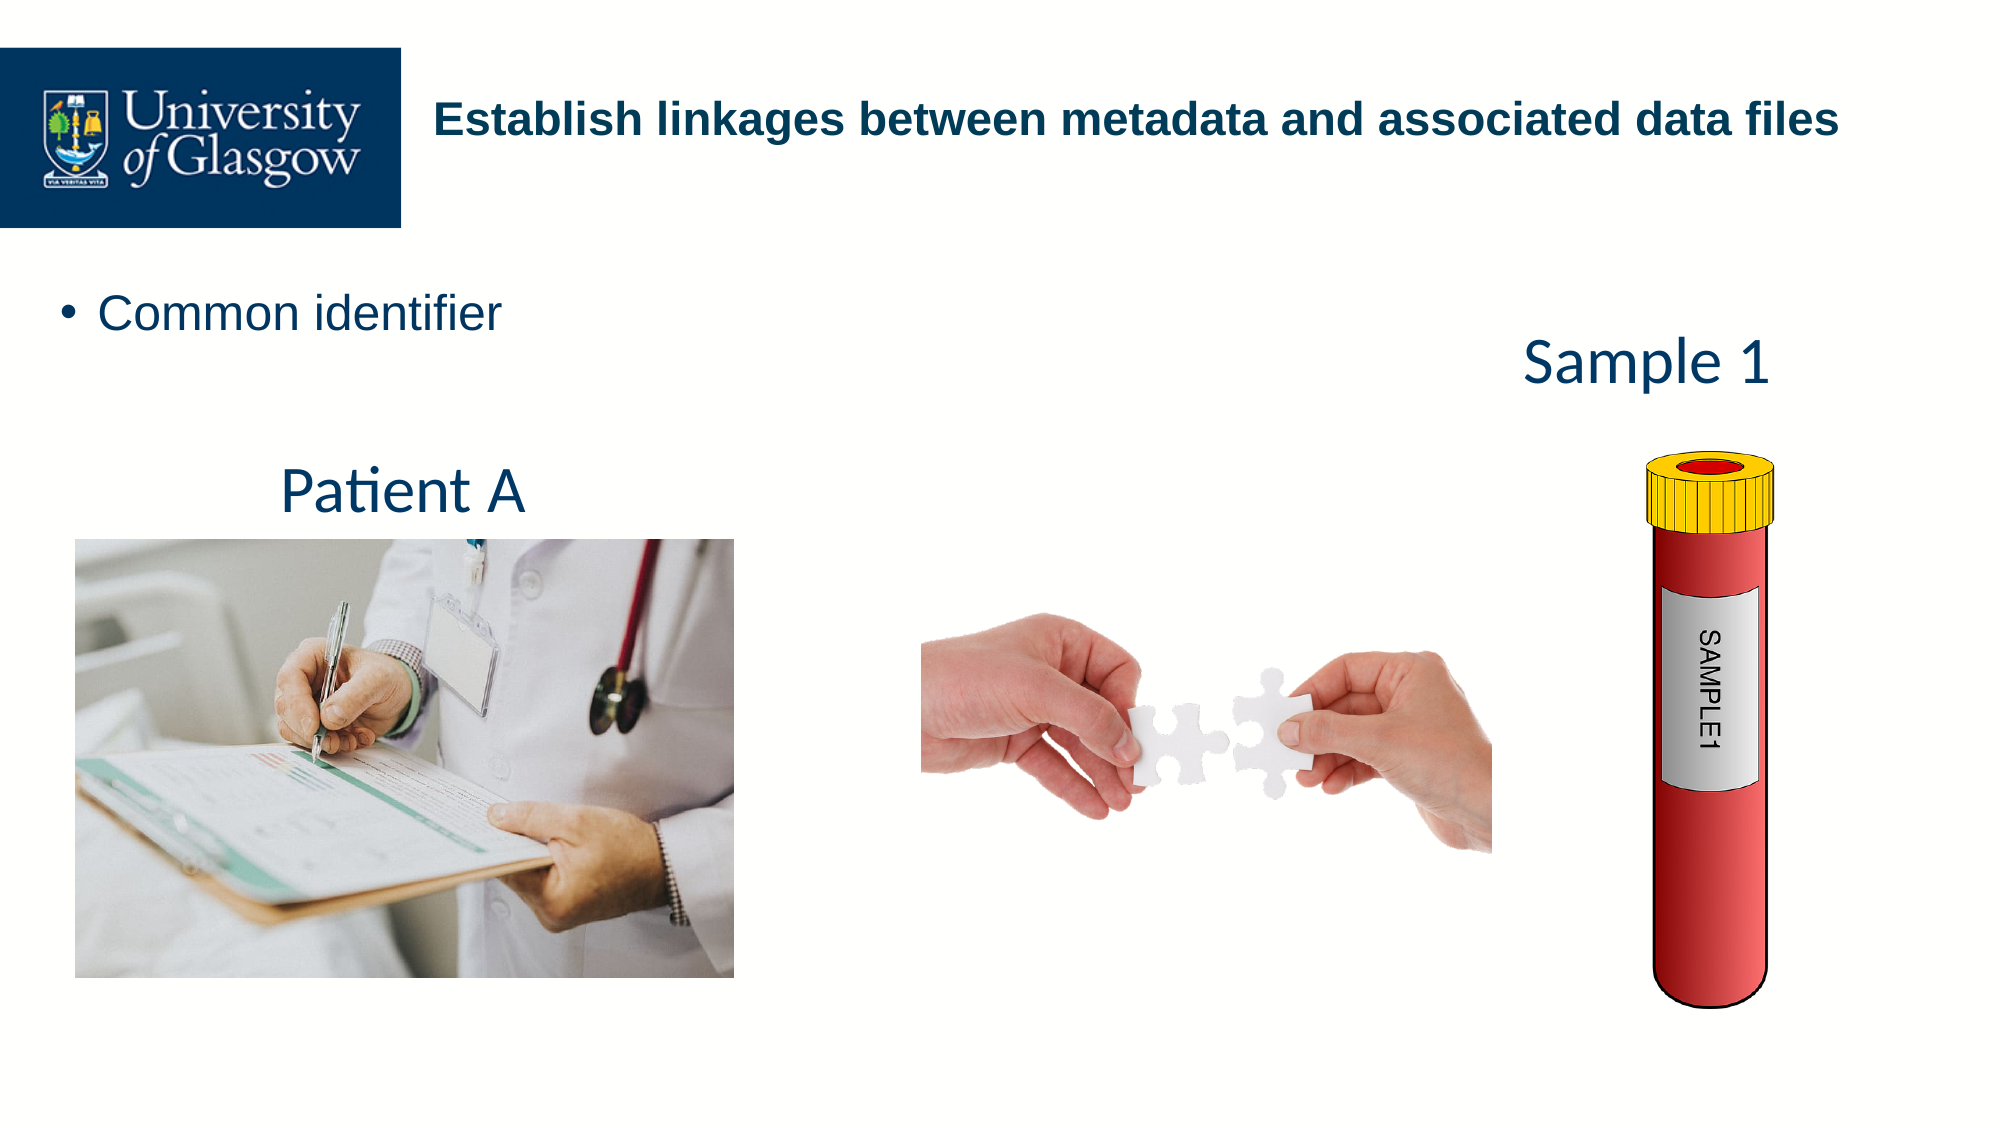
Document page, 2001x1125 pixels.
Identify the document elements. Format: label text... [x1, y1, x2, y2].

text_box Patient A [251, 438, 541, 533]
title Establish linkages between metadata and associated data files [418, 87, 1930, 234]
text_box Sample 1 [1508, 309, 1787, 405]
picture [0, 0, 2000, 1125]
list Common identifier [44, 279, 1930, 1089]
